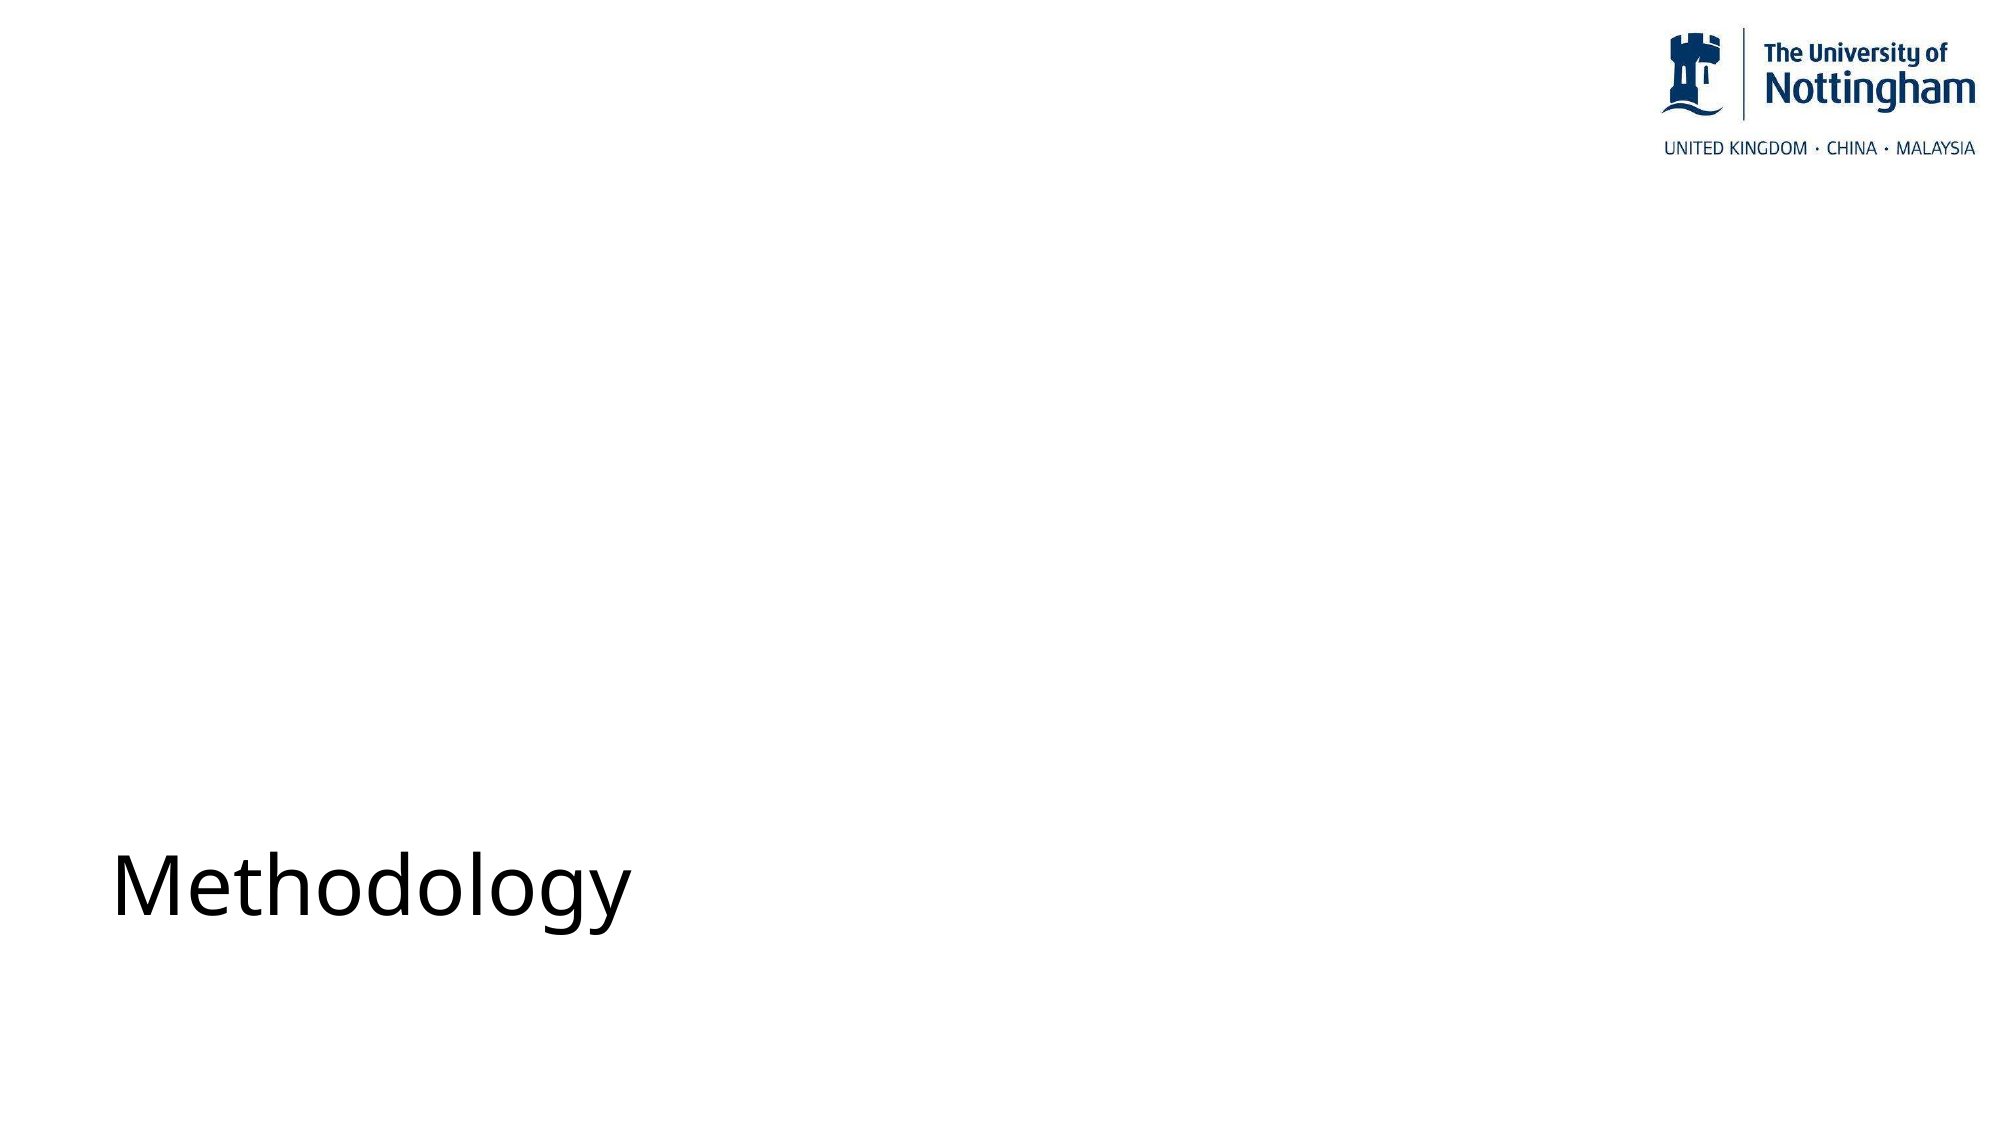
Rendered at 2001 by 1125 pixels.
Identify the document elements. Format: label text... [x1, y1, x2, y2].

picture [1654, 18, 1982, 164]
text_box Methodology [95, 802, 1067, 940]
